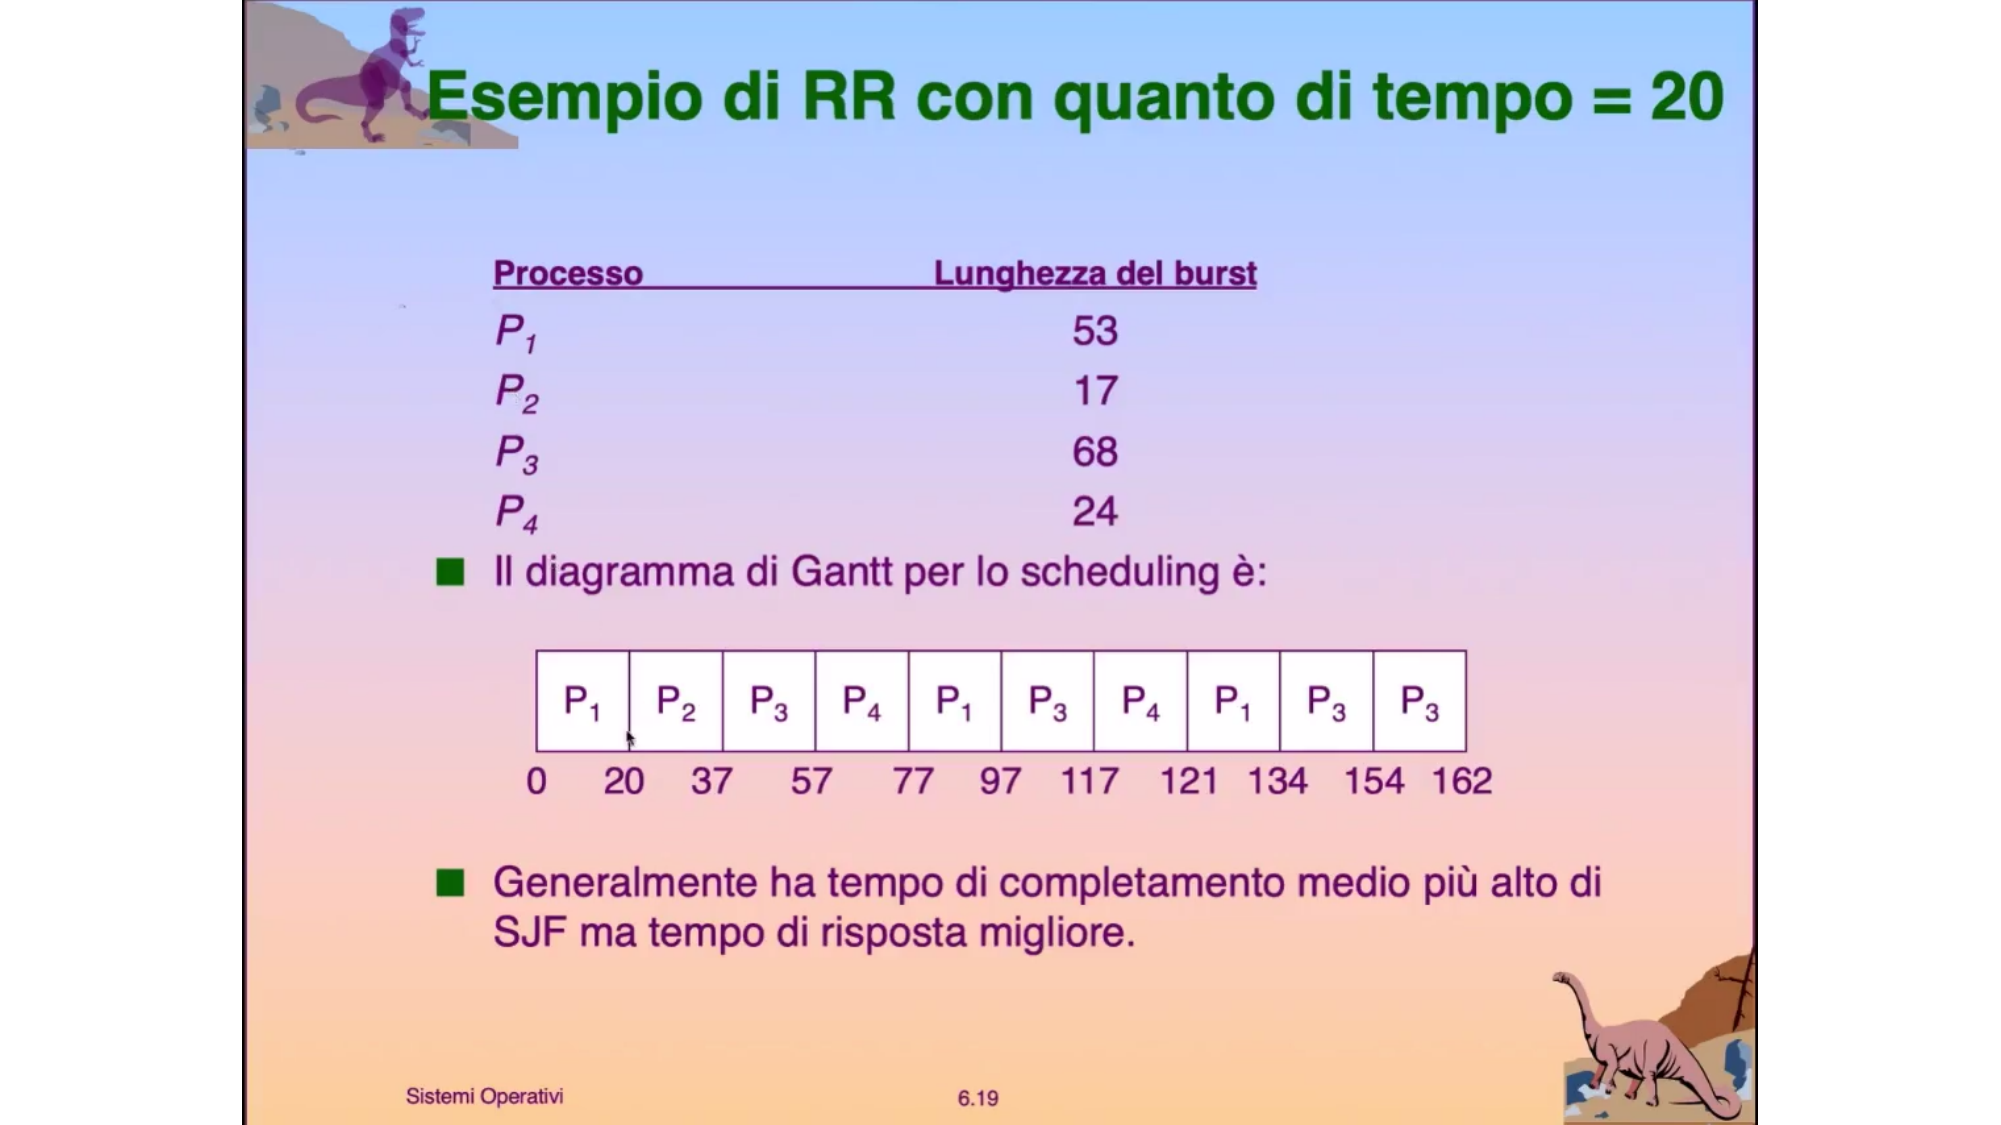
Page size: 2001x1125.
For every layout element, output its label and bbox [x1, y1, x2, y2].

picture [241, 0, 1759, 1125]
